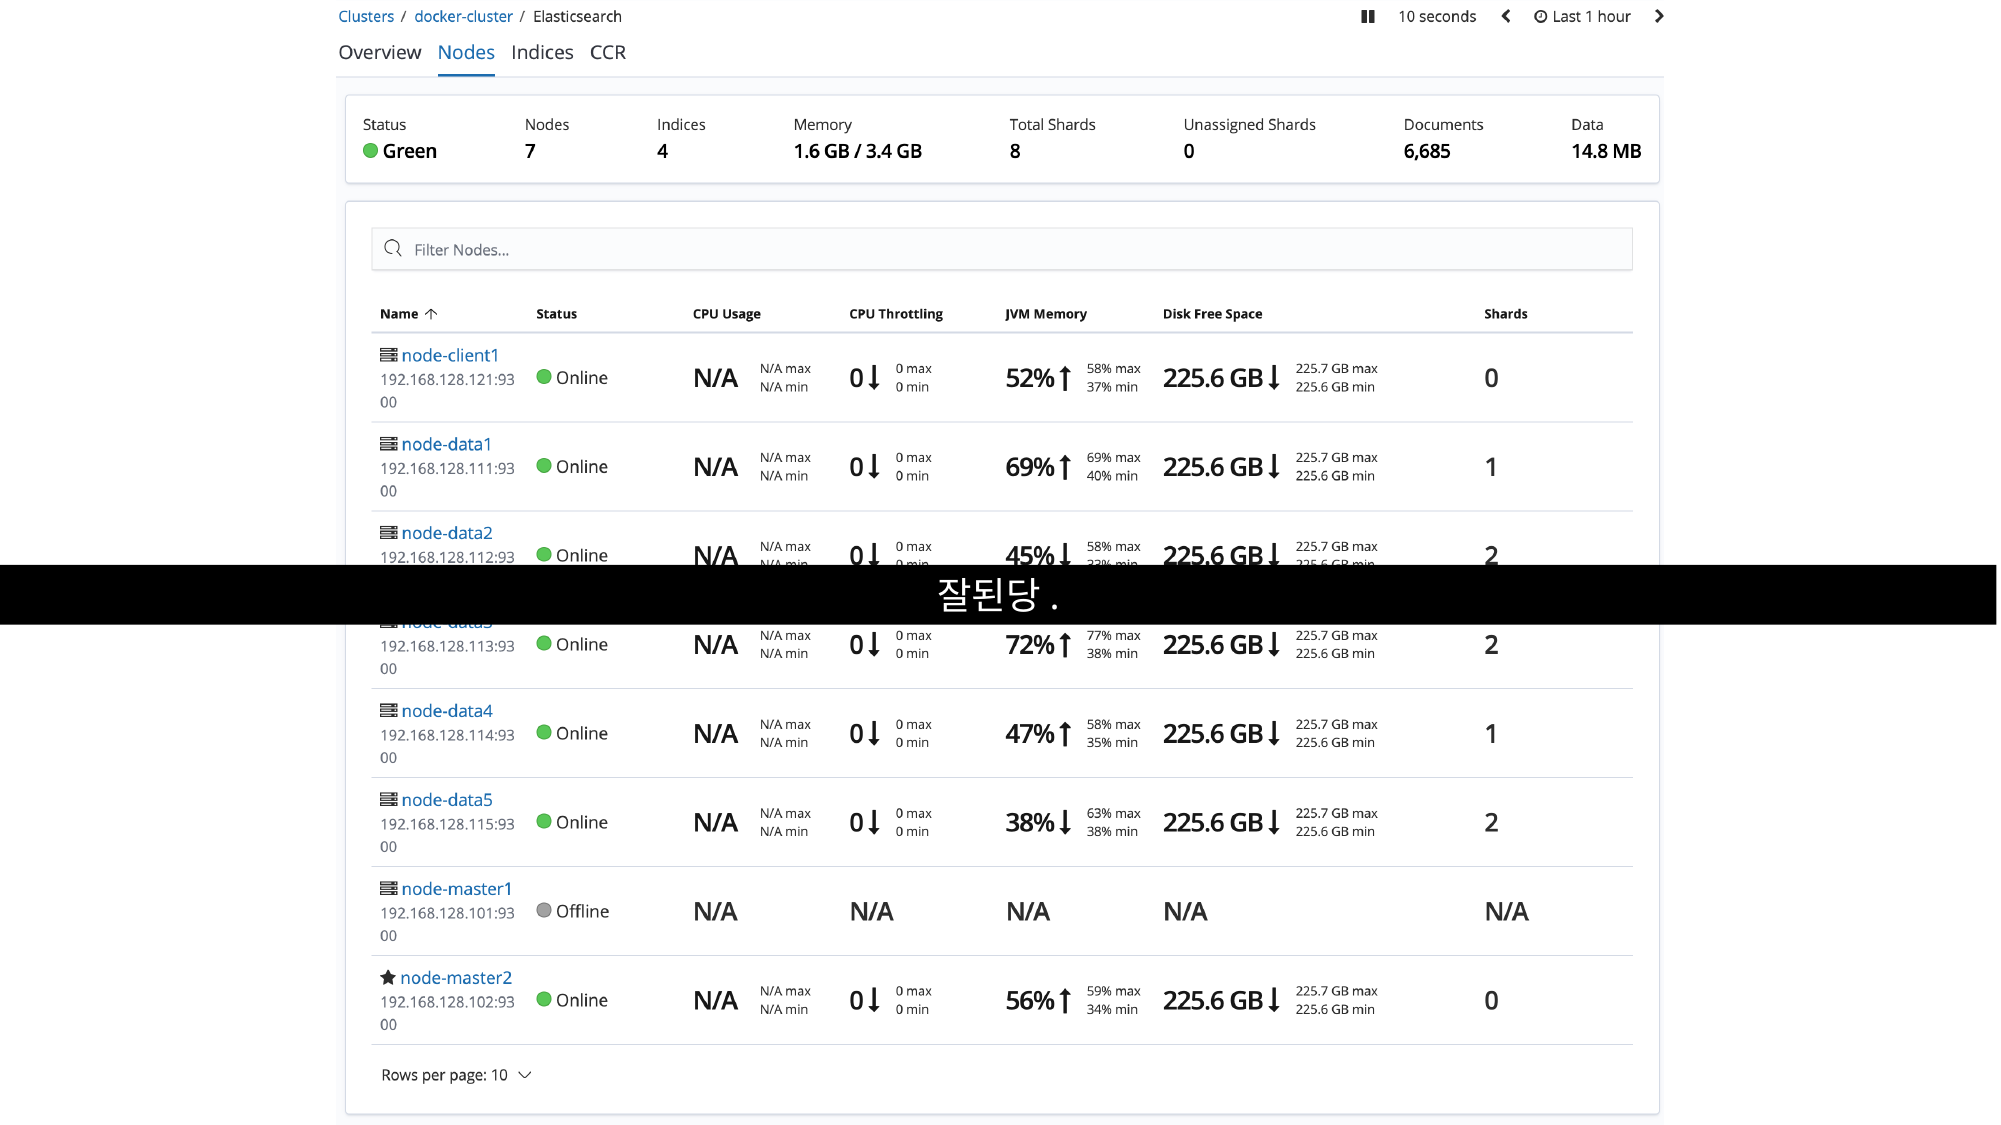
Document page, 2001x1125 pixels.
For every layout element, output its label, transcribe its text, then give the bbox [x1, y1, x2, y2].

text_box 잘된당. [0, 564, 336, 625]
text_box 잘된당. [1664, 564, 1997, 625]
picture [336, 0, 1664, 1125]
